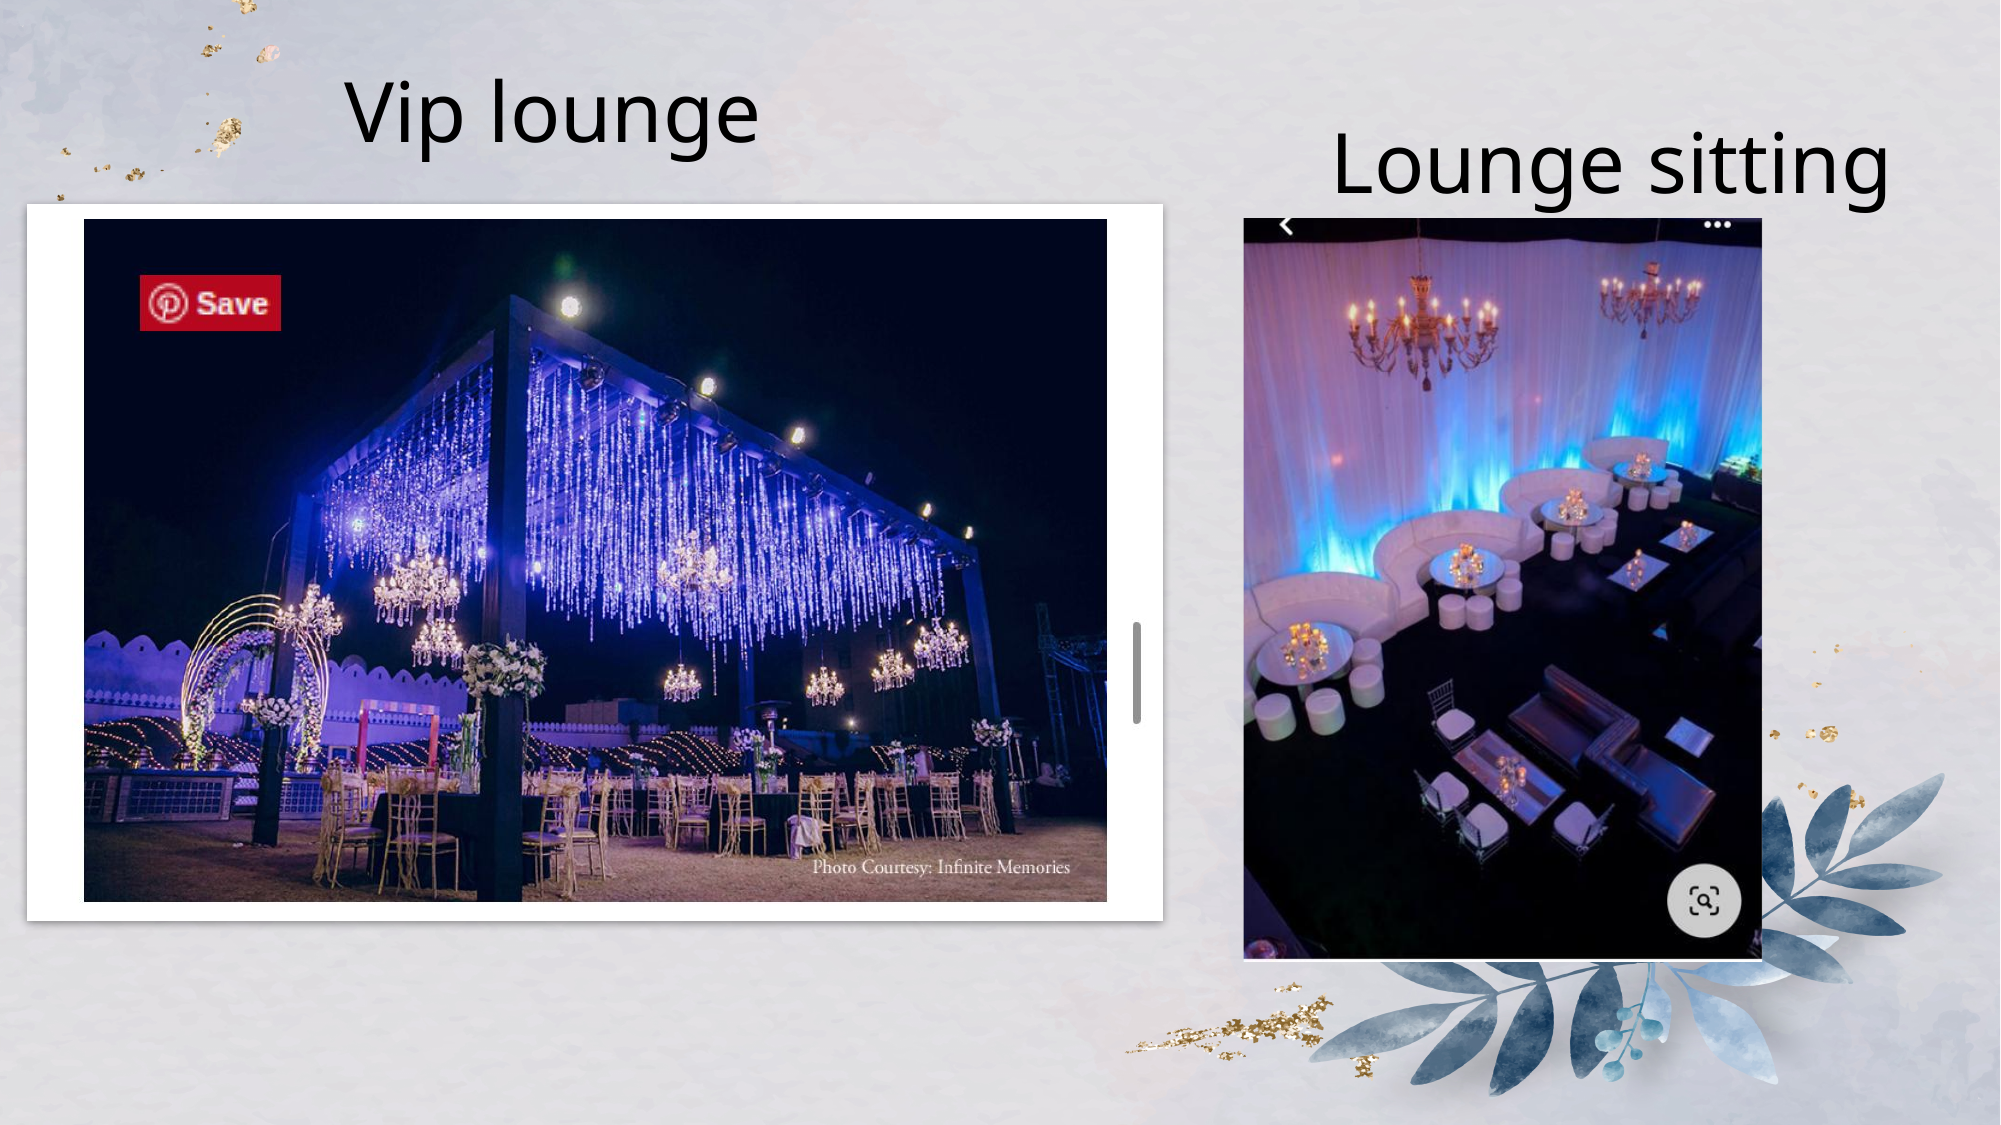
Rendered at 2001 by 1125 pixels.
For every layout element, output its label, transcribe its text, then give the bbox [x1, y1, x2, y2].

text_box Vip lounge [329, 51, 1161, 167]
text_box Lounge sitting [1316, 103, 2000, 218]
picture [0, 0, 2001, 1125]
